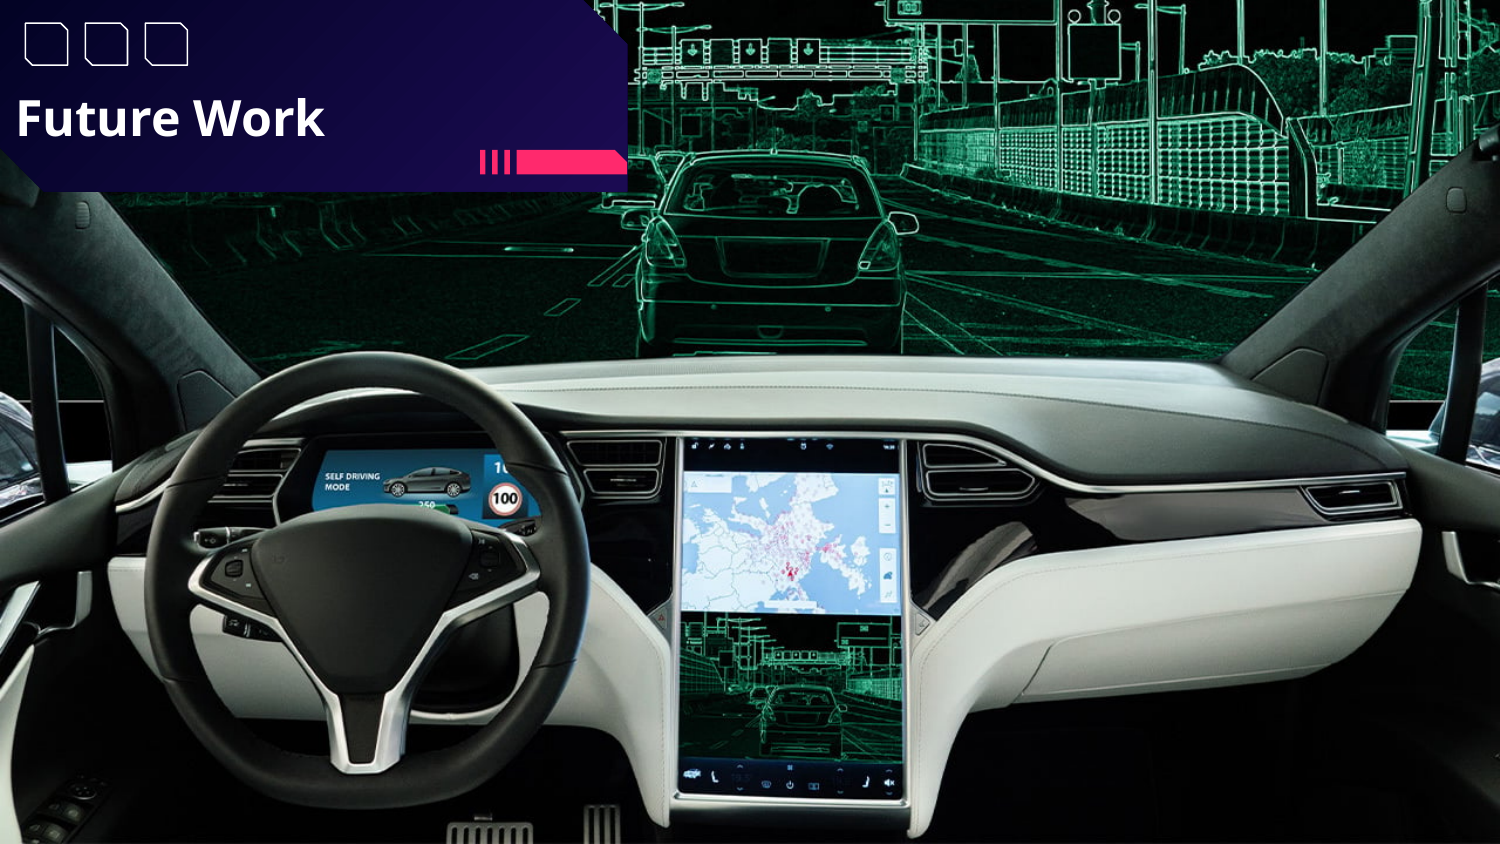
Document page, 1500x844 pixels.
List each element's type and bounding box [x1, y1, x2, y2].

text_box [25, 22, 188, 66]
picture [0, 0, 1500, 844]
text_box [479, 149, 628, 175]
